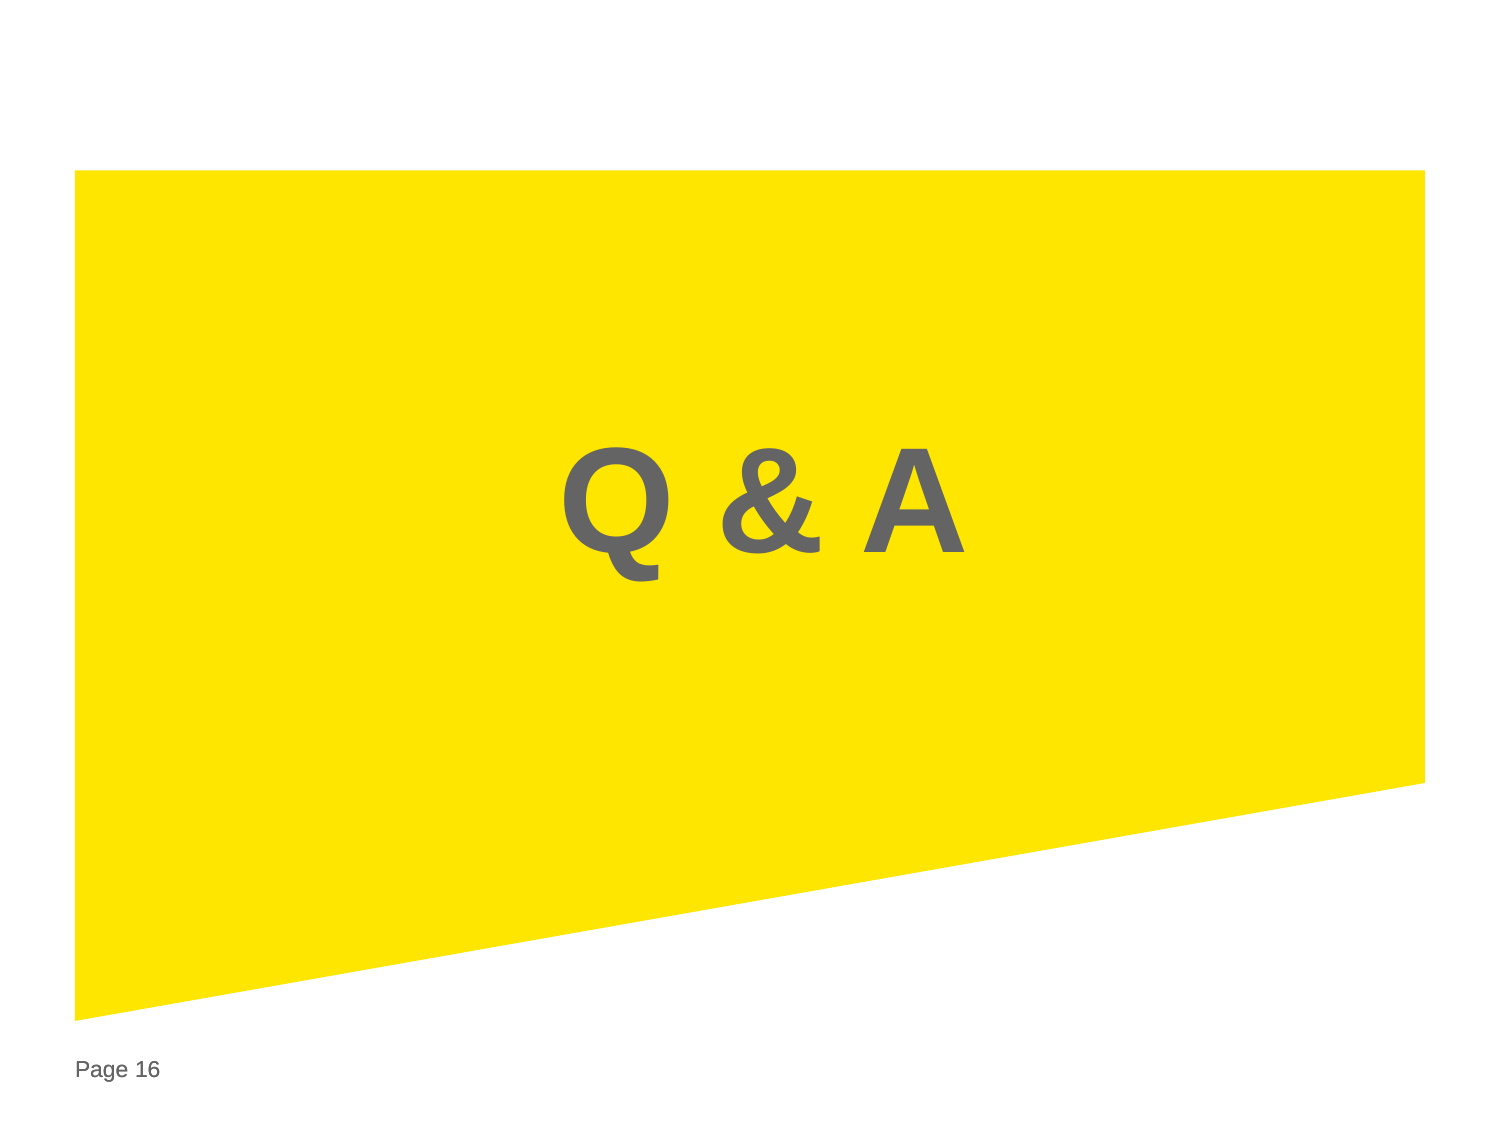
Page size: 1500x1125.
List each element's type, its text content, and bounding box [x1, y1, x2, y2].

title Q & A [558, 430, 1080, 563]
